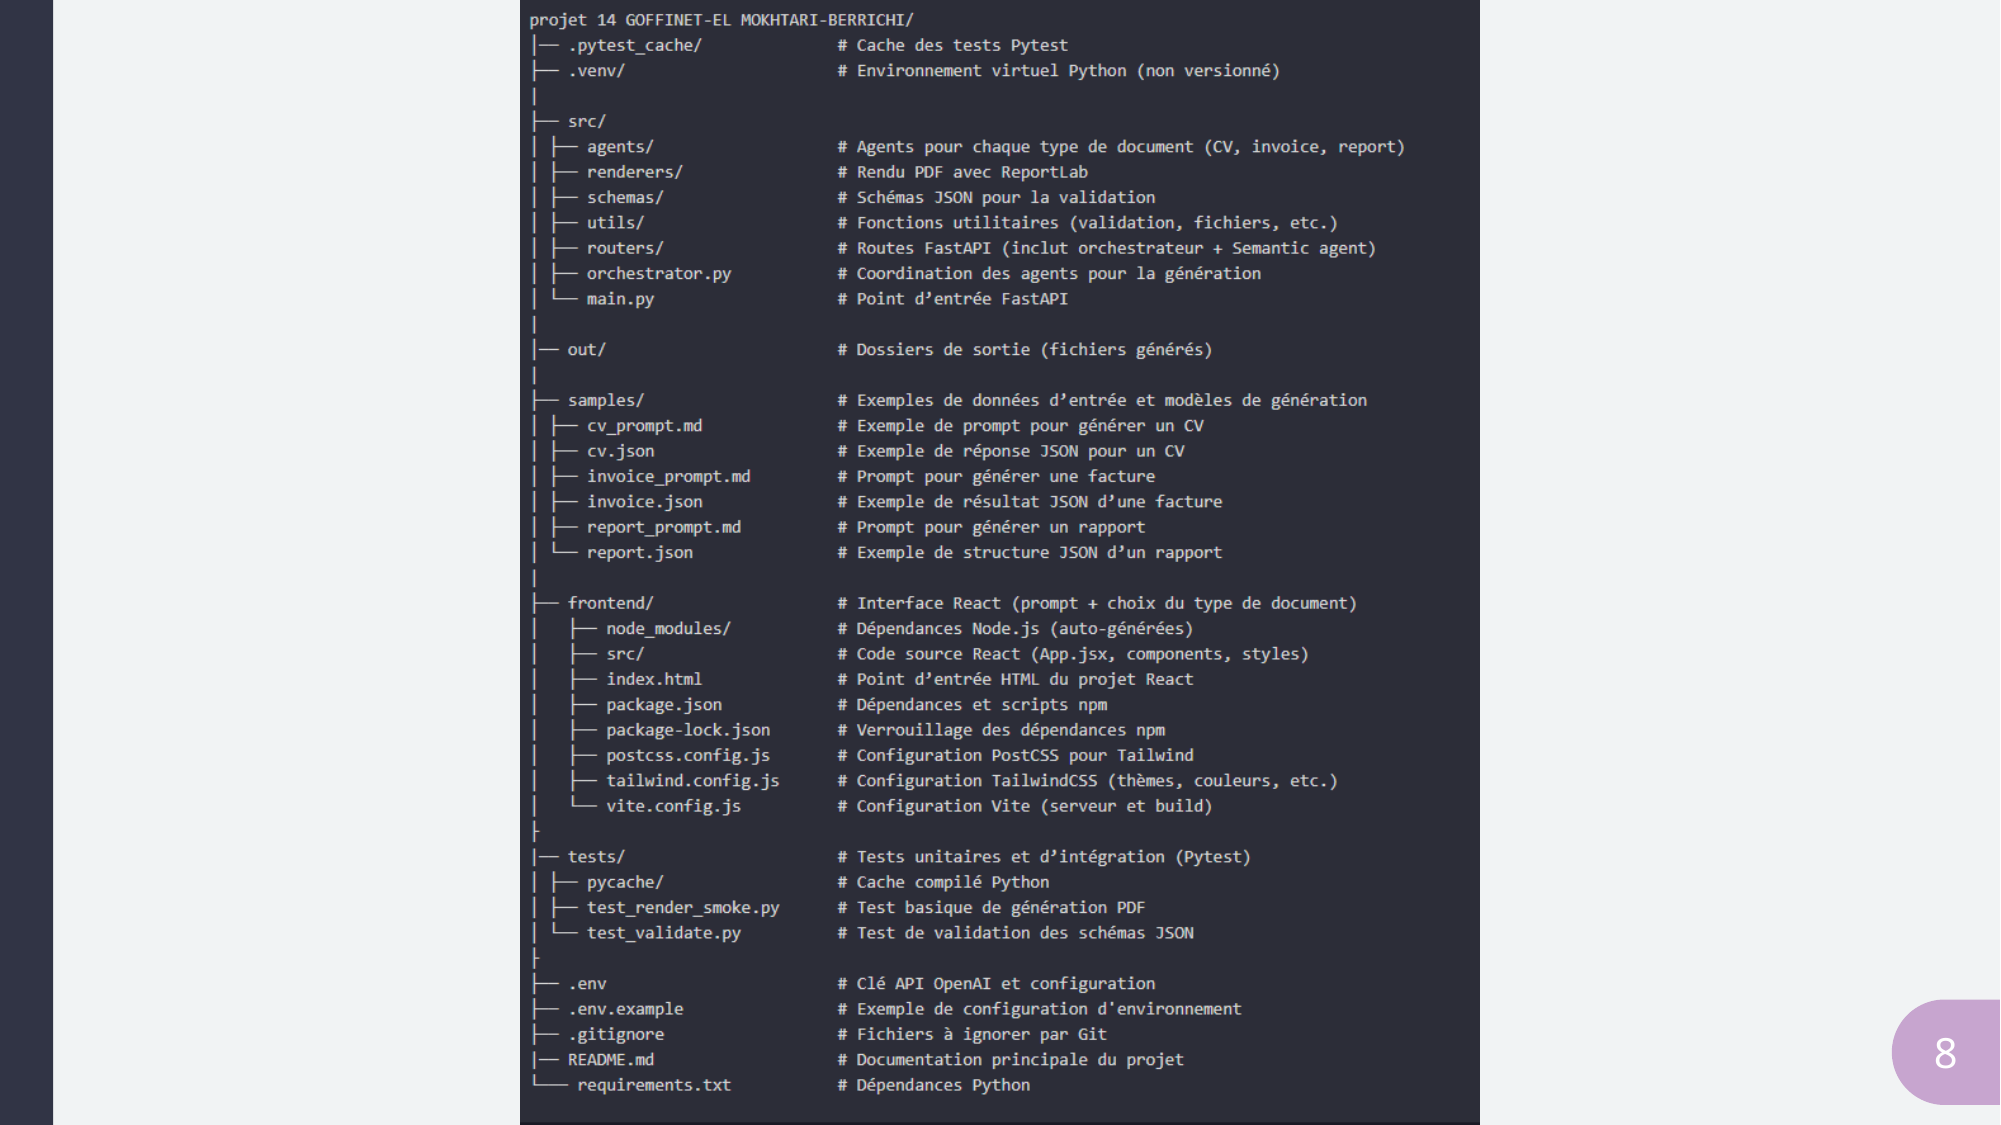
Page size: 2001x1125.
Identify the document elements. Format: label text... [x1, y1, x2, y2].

picture [520, 0, 1480, 1125]
text_box [1891, 999, 2000, 1105]
text_box 8 [1918, 1019, 1973, 1085]
